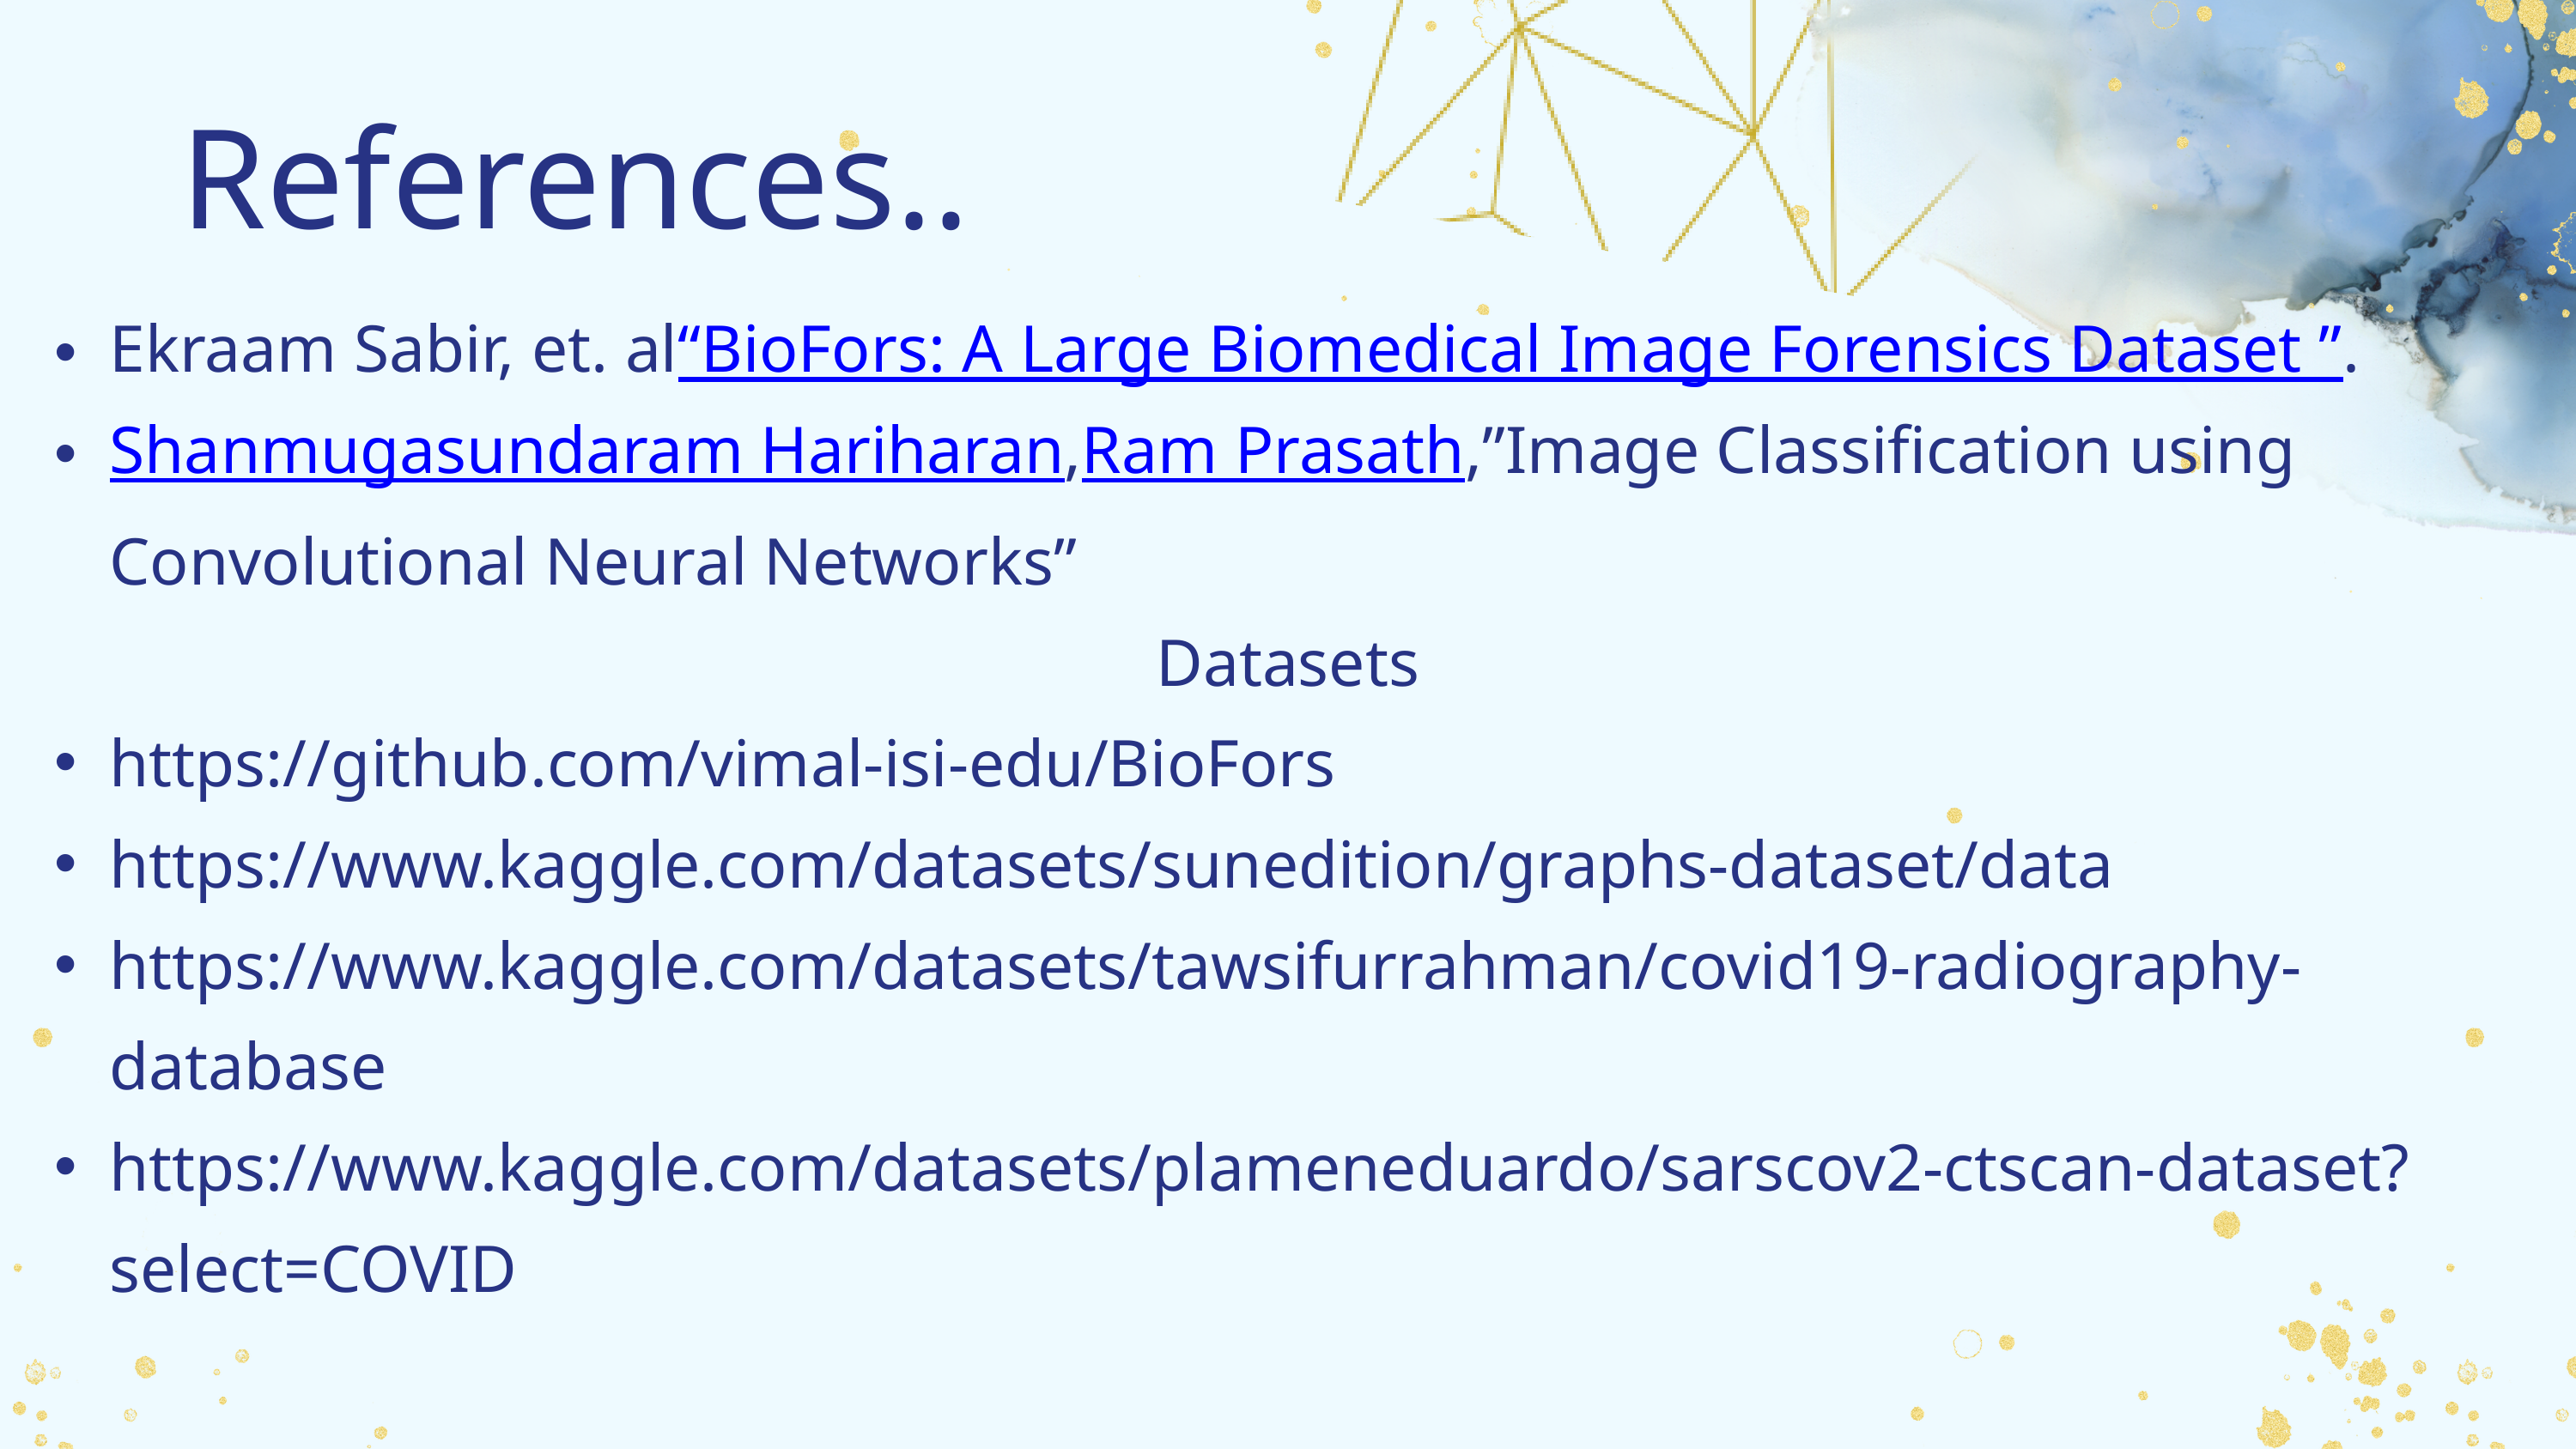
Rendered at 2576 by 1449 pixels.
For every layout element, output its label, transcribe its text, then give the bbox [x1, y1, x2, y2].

text_box [766, 0, 1663, 294]
text_box References.. [144, 91, 1208, 257]
text_box [1326, 0, 1663, 262]
text_box [1663, 0, 2108, 294]
text_box [0, 1306, 522, 1449]
text_box Ekraam Sabir, et. al“BioFors: A Large Biomedical Image Forensics Dataset ”. Shanmugasundaram Hariharan,Ram Prasath,”Image Classification using Convolutional Neural Networks” Datasets https://github.com/vimal-isi-edu/BioFors https://www.kaggle.com/datasets/sunedition/graphs-dataset/data https://www.kaggle.com/datasets/tawsifurrahman/covid19-radiography-database https://www.kaggle.com/datasets/plameneduardo/sarscov2-ctscan-dataset?select=COVID [0, 294, 2576, 1306]
text_box [2108, 0, 2576, 294]
text_box [1911, 1306, 2576, 1449]
